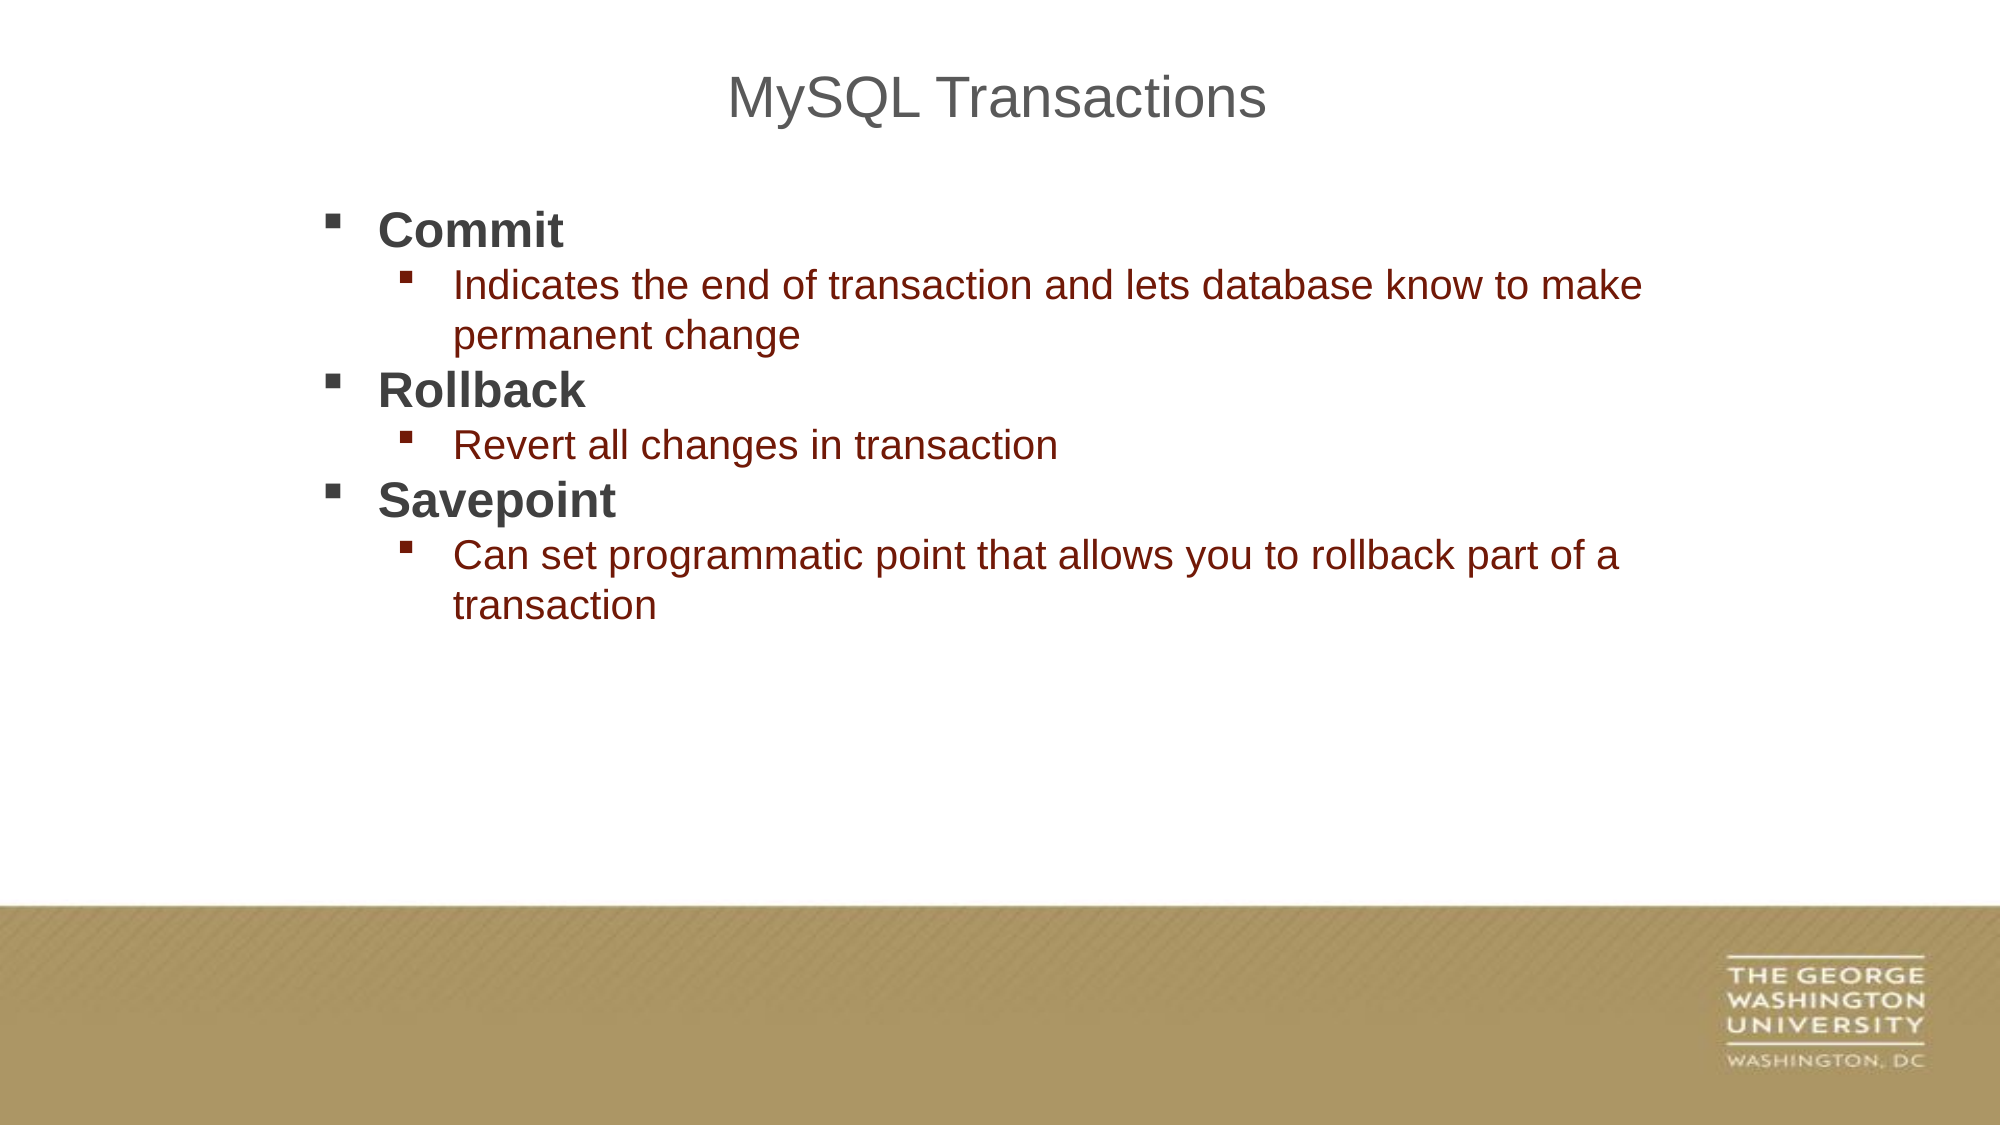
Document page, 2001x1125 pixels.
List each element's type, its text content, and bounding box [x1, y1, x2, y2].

text_box Commit Indicates the end of transaction and lets database know to make permanent change Rollback Revert all changes in transaction Savepoint Can set programmatic point that allows you to rollback part of a transaction [306, 190, 1687, 685]
picture [0, 0, 2000, 1125]
title MySQL Transactions [365, 51, 1631, 148]
